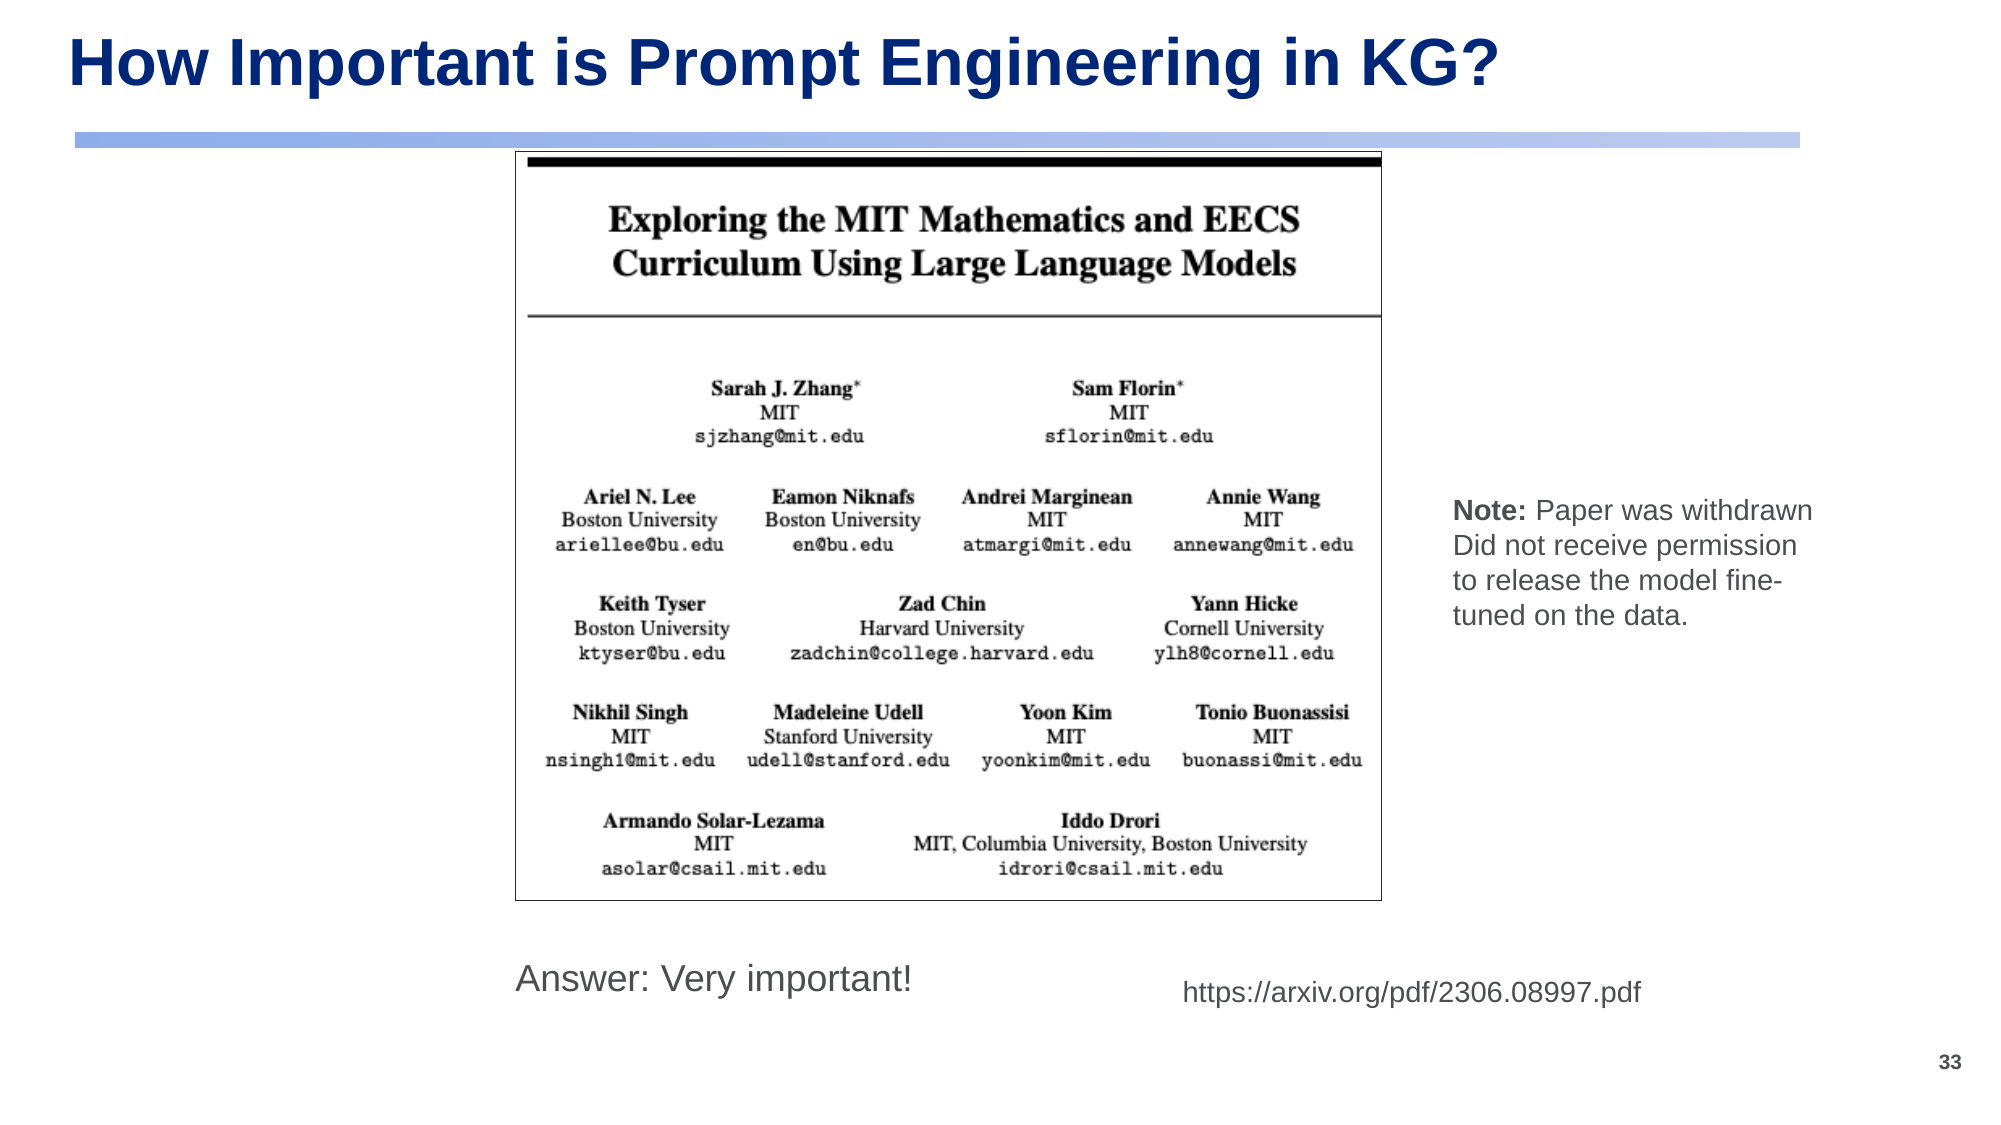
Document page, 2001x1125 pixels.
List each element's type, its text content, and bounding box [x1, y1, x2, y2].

picture [515, 151, 1382, 901]
list Answer: Very important! [515, 953, 956, 1013]
text_box https://arxiv.org/pdf/2306.08997.pdf [1182, 972, 1642, 1009]
title How Important is Prompt Engineering in KG? [68, 27, 1904, 101]
text_box Note: Paper was withdrawn Did not receive permission to release the model fine-tuned on the data. [1452, 491, 1831, 632]
